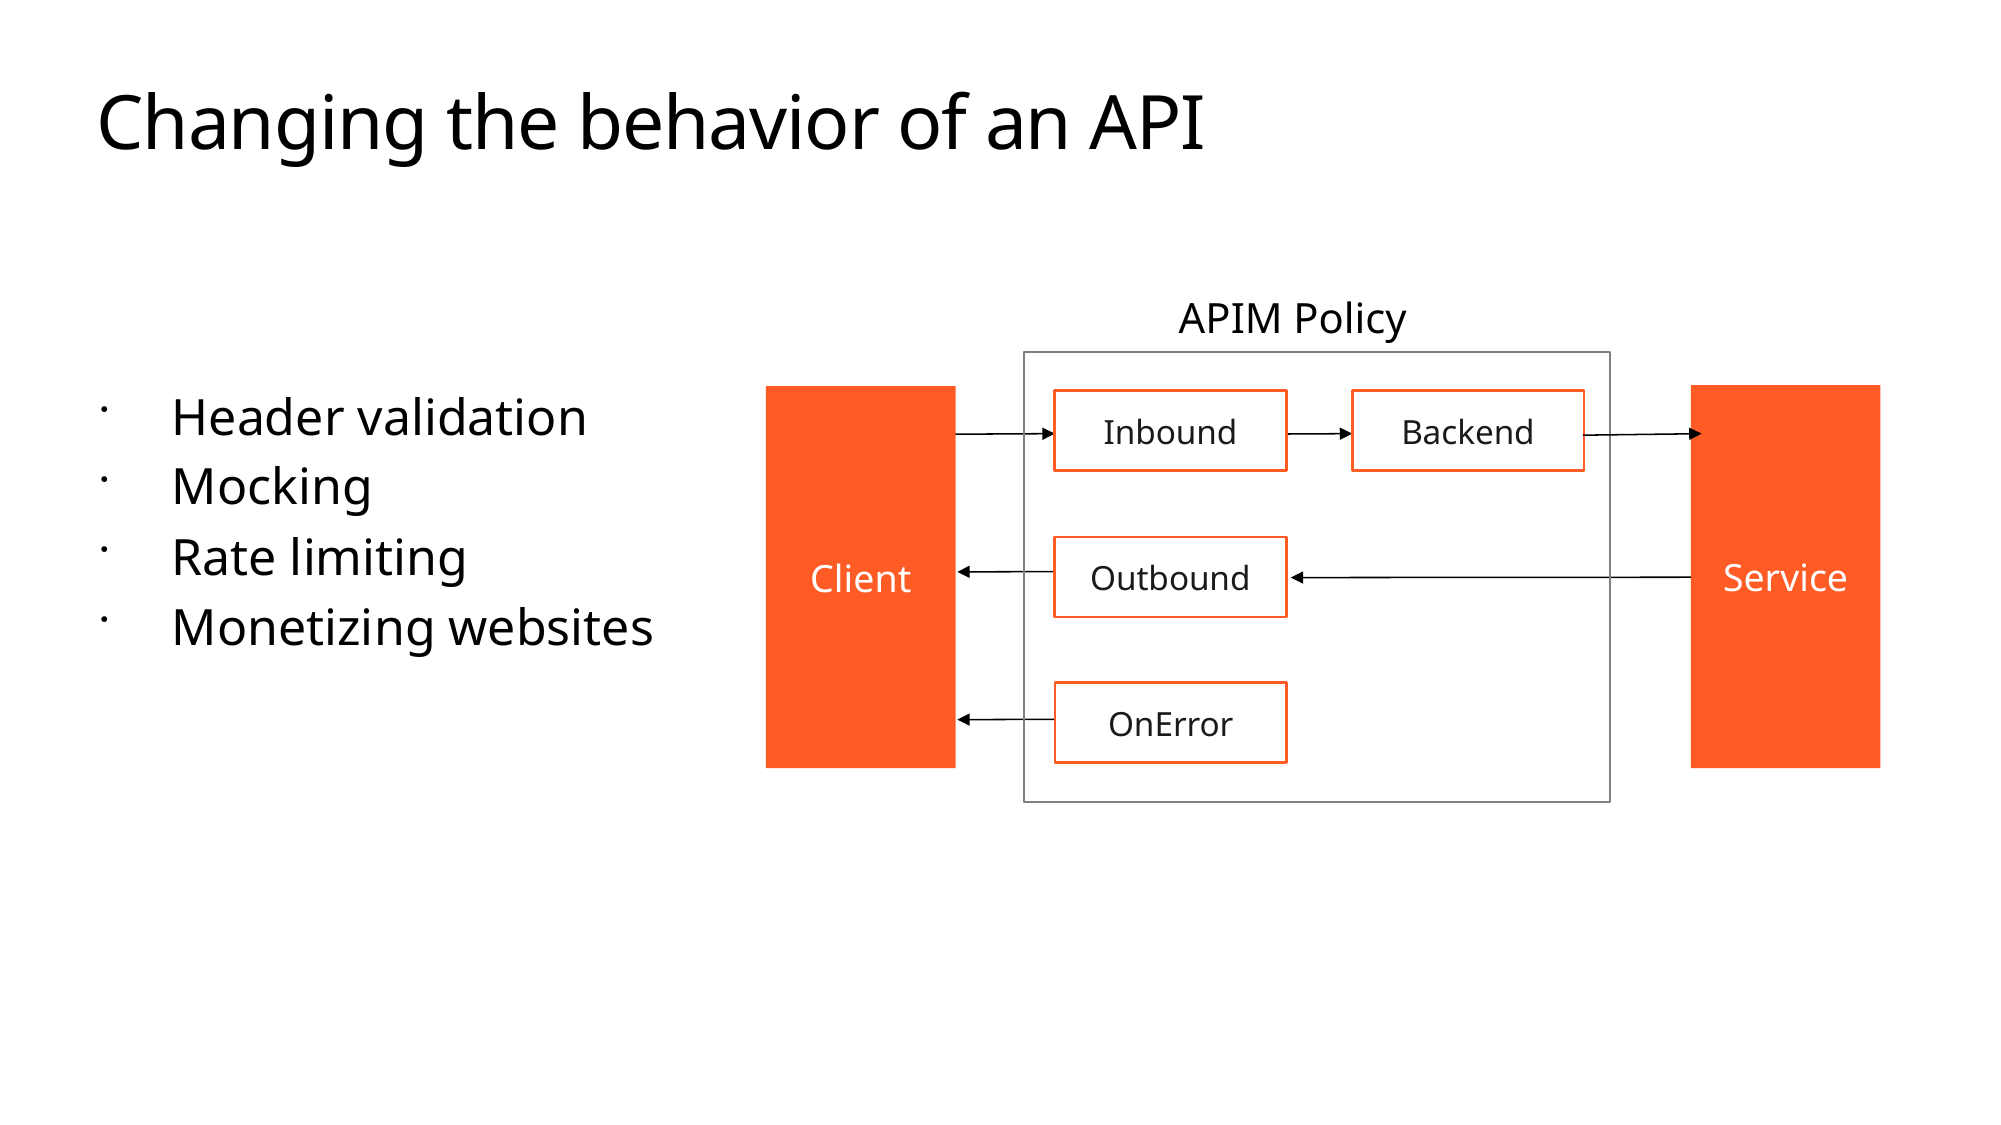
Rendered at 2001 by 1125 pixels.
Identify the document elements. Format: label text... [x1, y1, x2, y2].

text_box APIM Policy [1178, 291, 1419, 342]
title Changing the behavior of an API [96, 75, 1904, 166]
text_box [1024, 351, 1611, 433]
text_box [1024, 435, 1611, 803]
text_box Inbound [1054, 390, 1287, 471]
text_box OnError [1054, 682, 1287, 763]
text_box Service [1690, 384, 1881, 769]
text_box Outbound [1054, 536, 1287, 618]
list Header validation Mocking Rate limiting Monetizing websites [96, 385, 751, 1023]
text_box Backend [1351, 390, 1585, 471]
text_box Client [765, 385, 956, 769]
